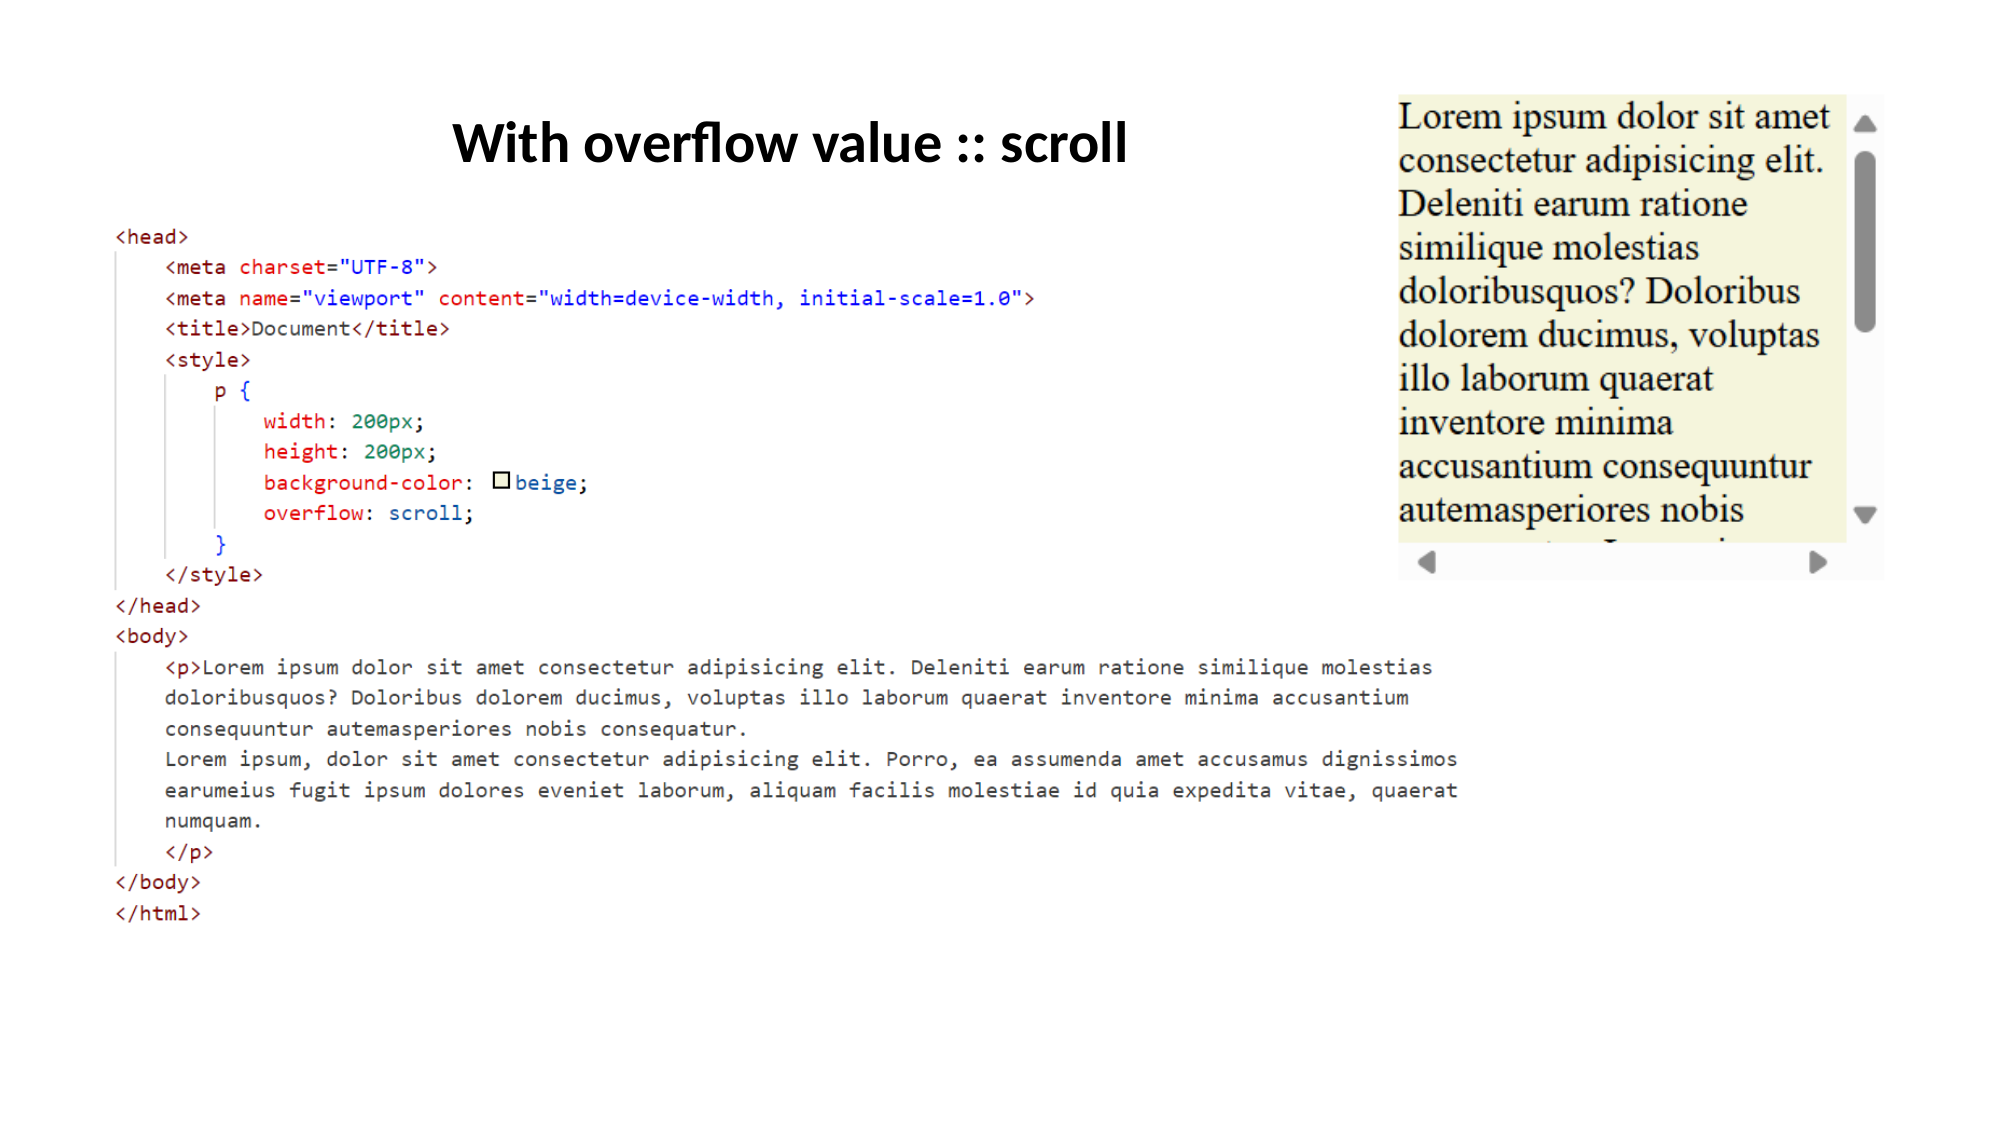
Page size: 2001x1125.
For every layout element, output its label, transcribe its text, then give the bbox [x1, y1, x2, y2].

picture [106, 77, 1931, 929]
text_box With overflow value :: scroll [437, 97, 1144, 182]
